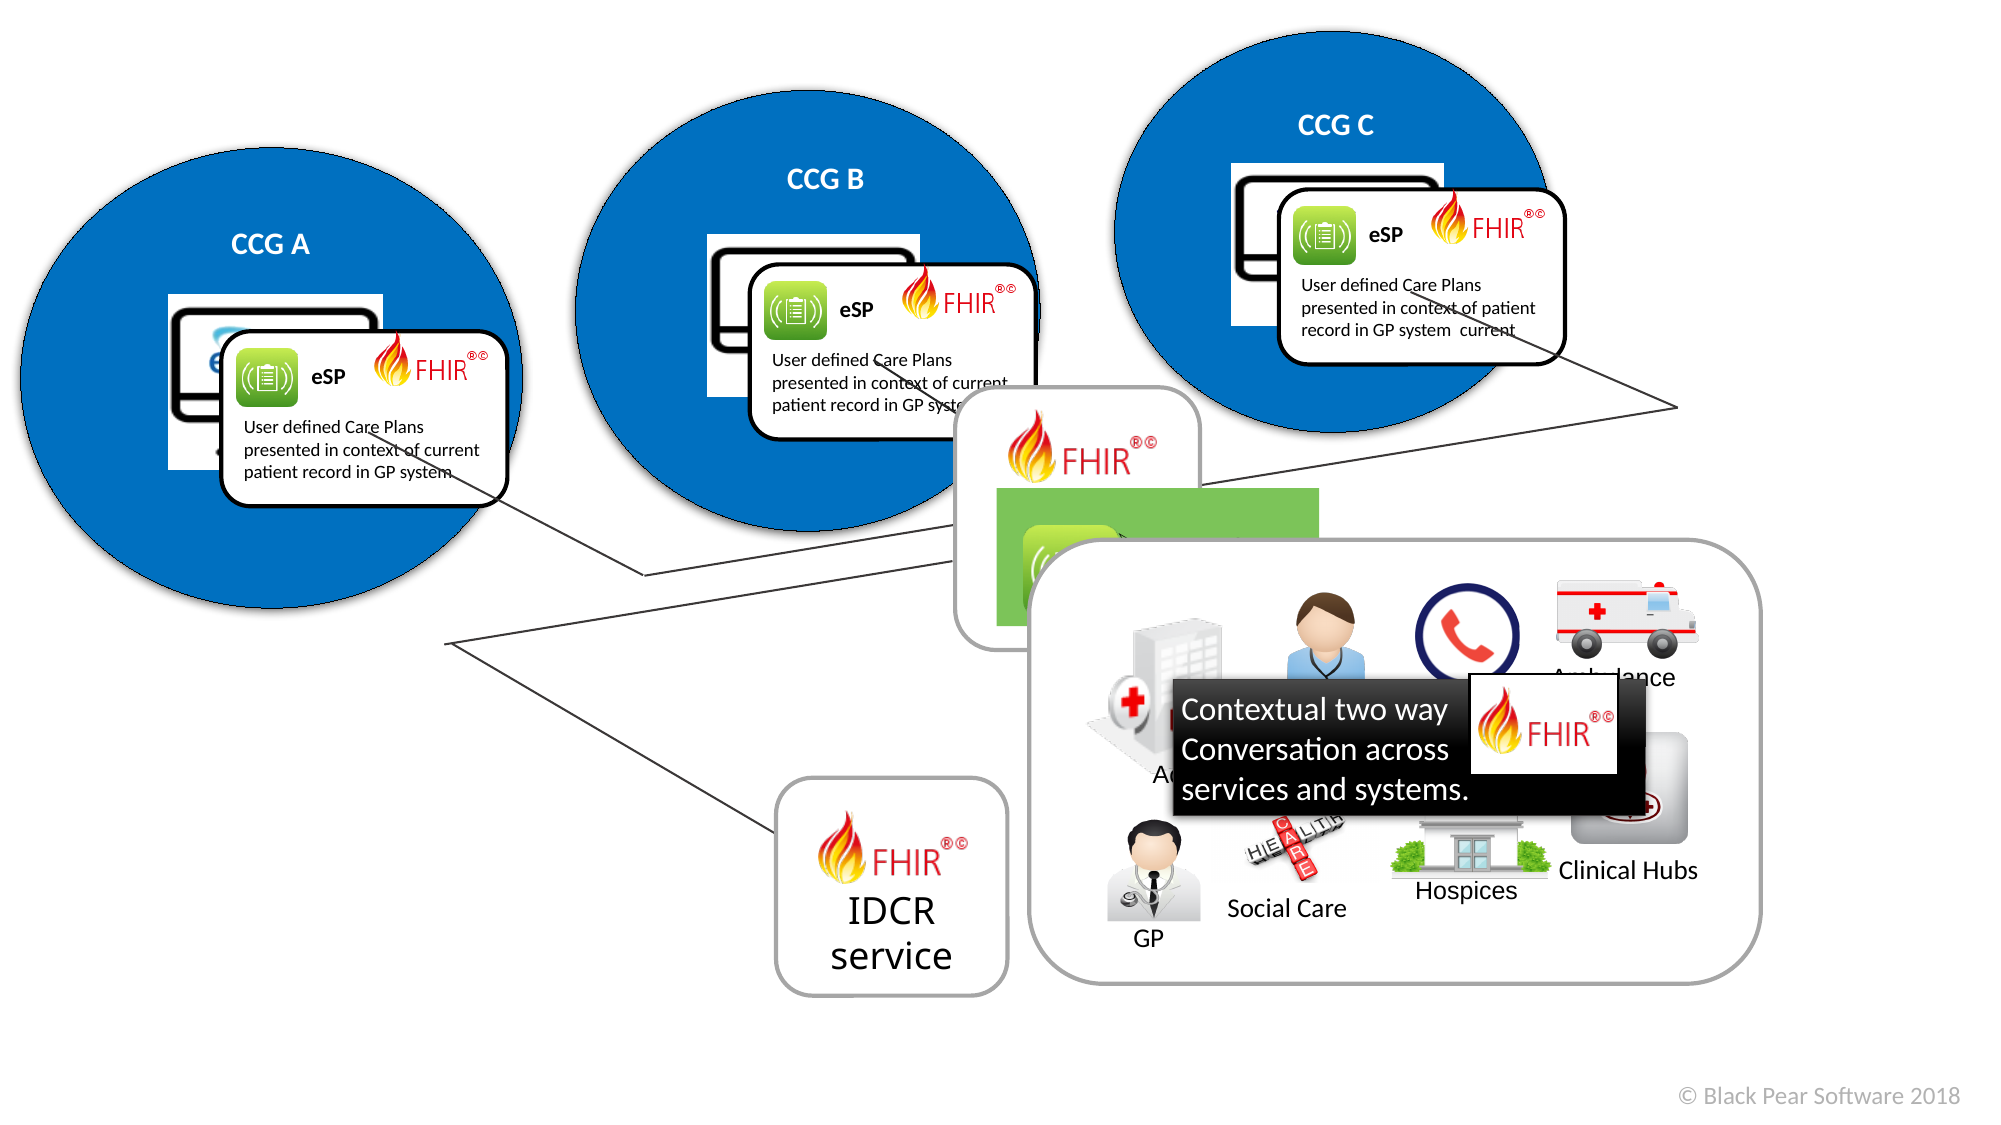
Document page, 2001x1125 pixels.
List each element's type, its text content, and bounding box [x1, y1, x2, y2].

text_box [749, 263, 1047, 441]
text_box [955, 387, 1200, 650]
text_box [444, 561, 953, 645]
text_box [452, 645, 811, 855]
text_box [1029, 539, 1761, 984]
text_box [1200, 407, 1678, 489]
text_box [644, 492, 955, 576]
slide_number © Black Pear Software 2018 [1532, 1065, 1983, 1125]
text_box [167, 278, 383, 471]
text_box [873, 360, 1030, 461]
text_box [996, 488, 1348, 627]
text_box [707, 234, 920, 398]
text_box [1278, 188, 1576, 366]
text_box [1172, 674, 1646, 817]
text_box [776, 776, 1008, 997]
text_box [20, 147, 523, 609]
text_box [575, 90, 1041, 492]
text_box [221, 330, 519, 508]
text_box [1410, 291, 1678, 408]
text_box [1231, 162, 1444, 326]
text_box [1114, 31, 1552, 407]
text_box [368, 432, 644, 576]
